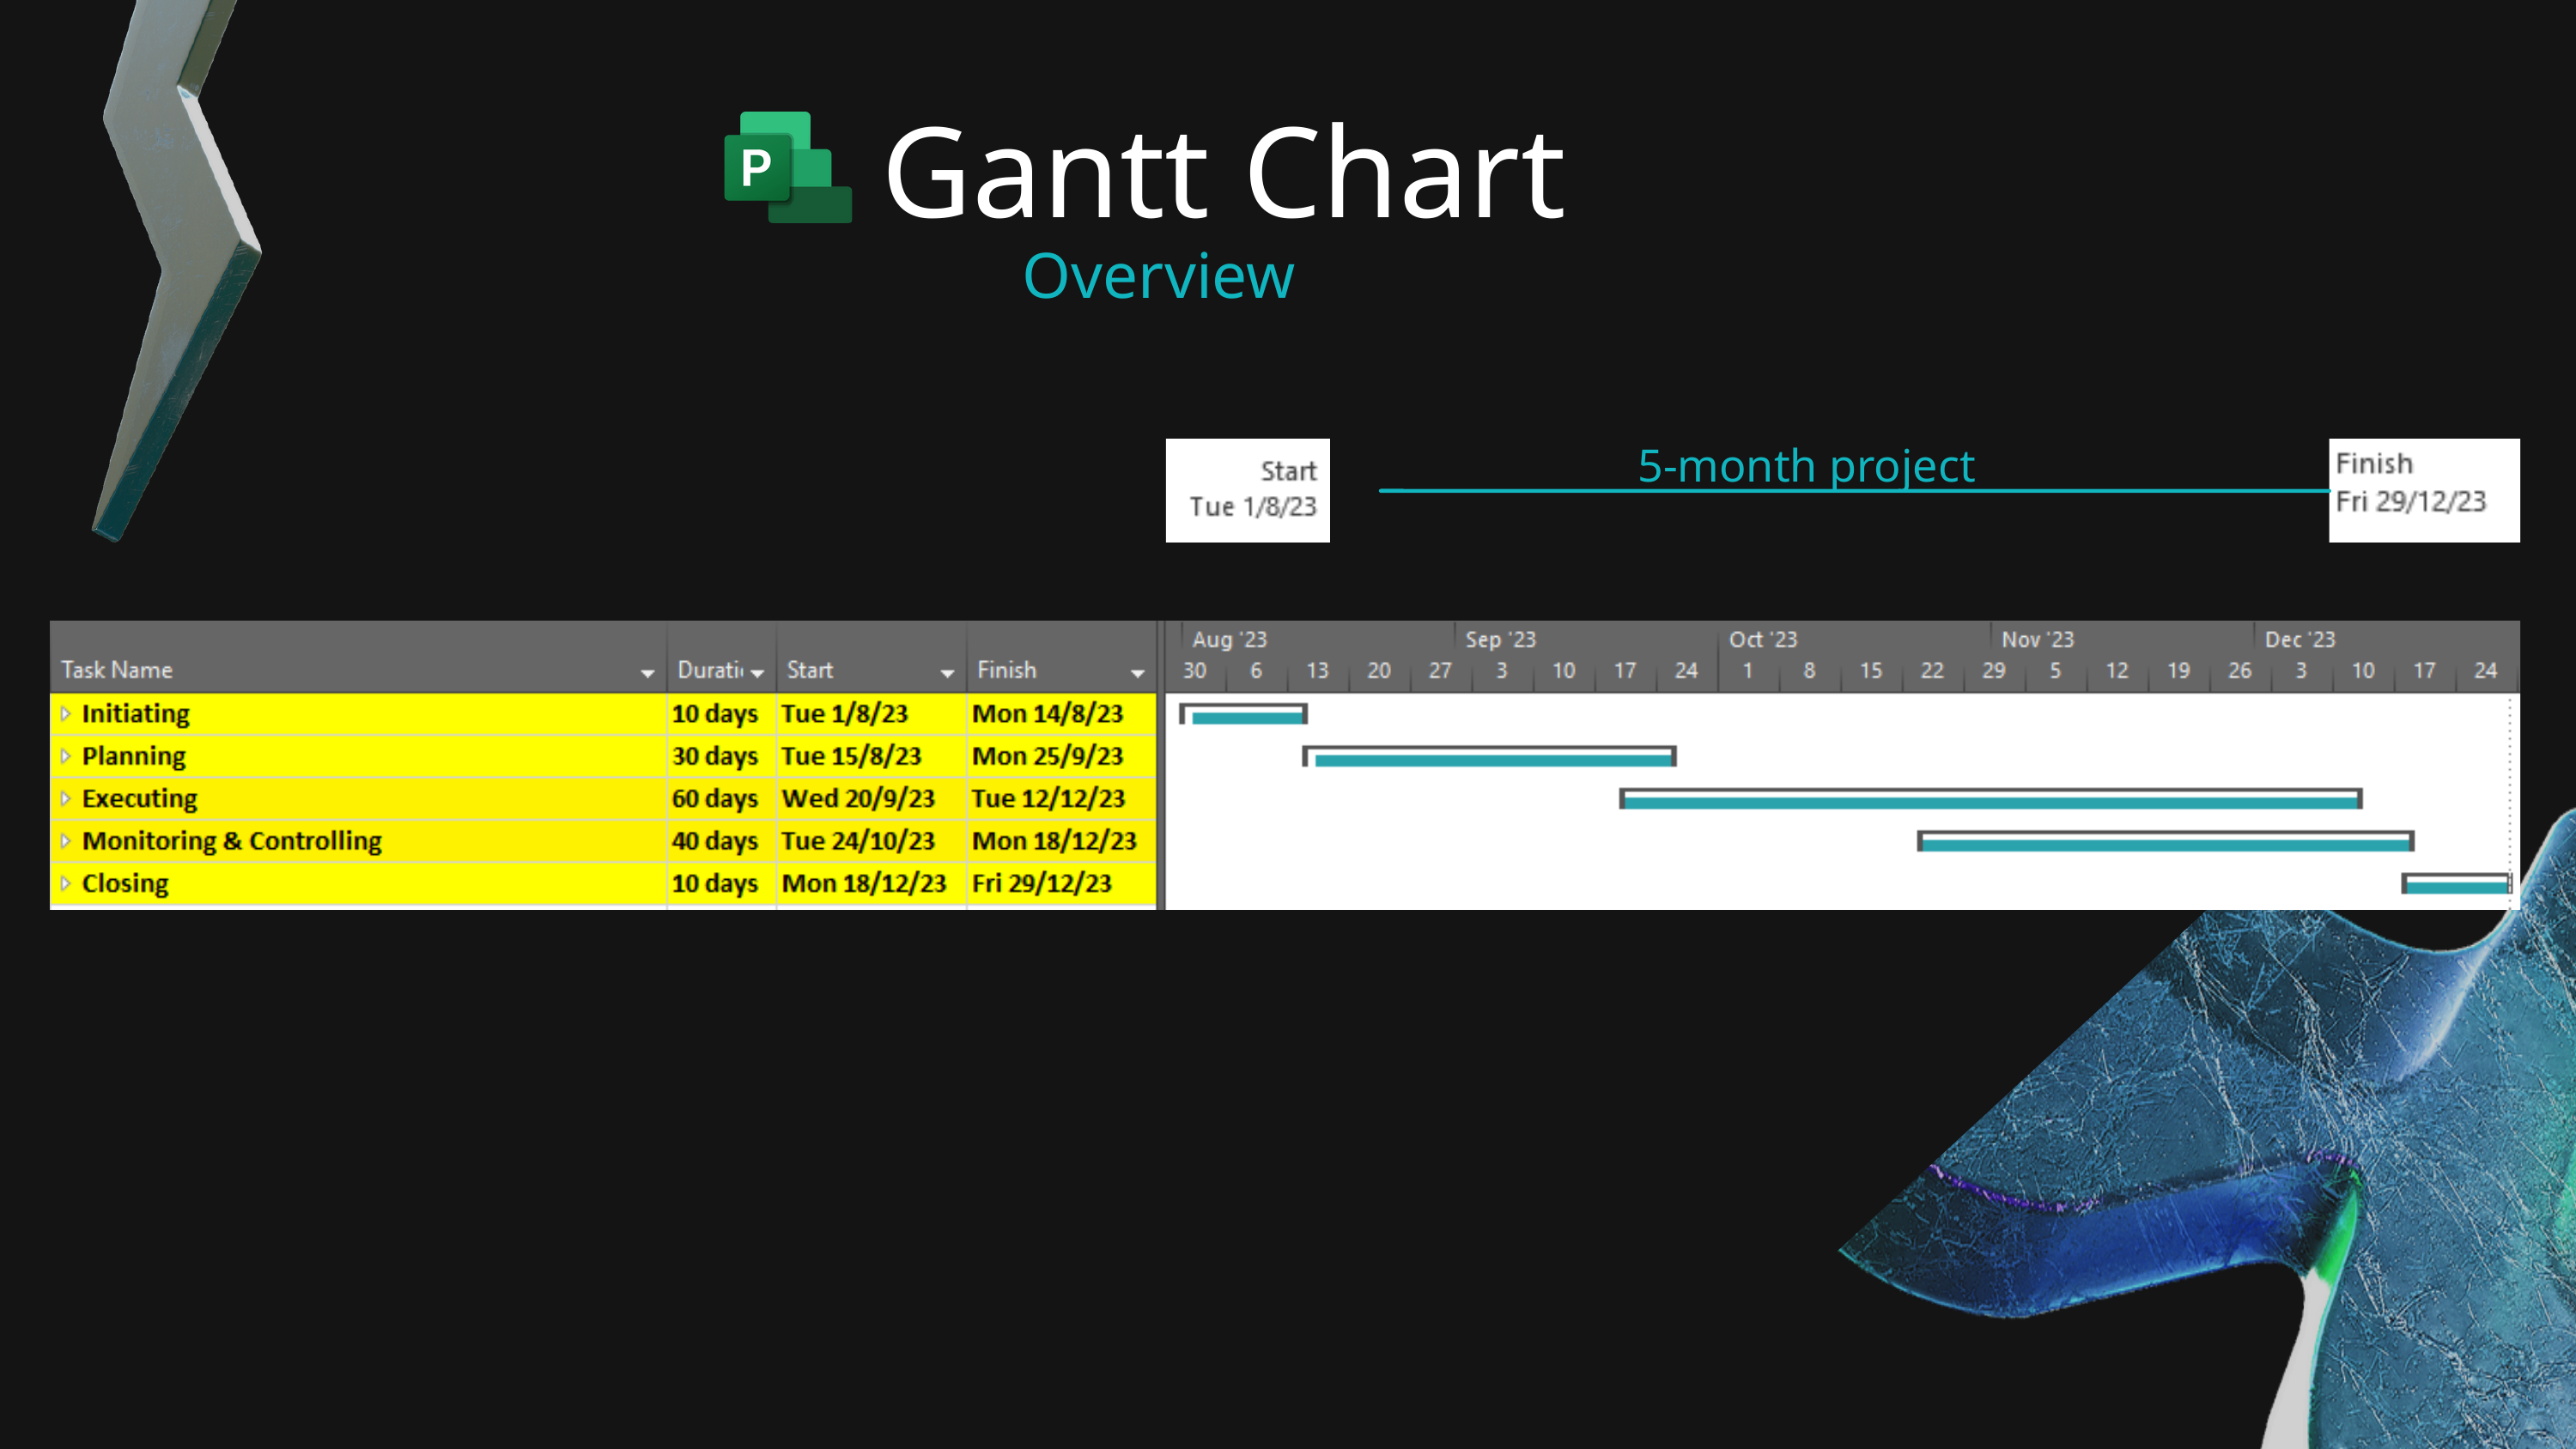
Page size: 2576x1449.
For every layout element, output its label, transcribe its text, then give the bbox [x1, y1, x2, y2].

text_box Overview [1022, 235, 1330, 311]
text_box [50, 621, 2521, 910]
text_box Gantt Chart [881, 93, 1669, 244]
text_box [2329, 439, 2521, 543]
text_box [1728, 622, 2576, 1449]
text_box [1165, 439, 1330, 543]
text_box [724, 112, 853, 223]
text_box 5-month project [1637, 437, 2021, 491]
text_box [90, 0, 280, 543]
